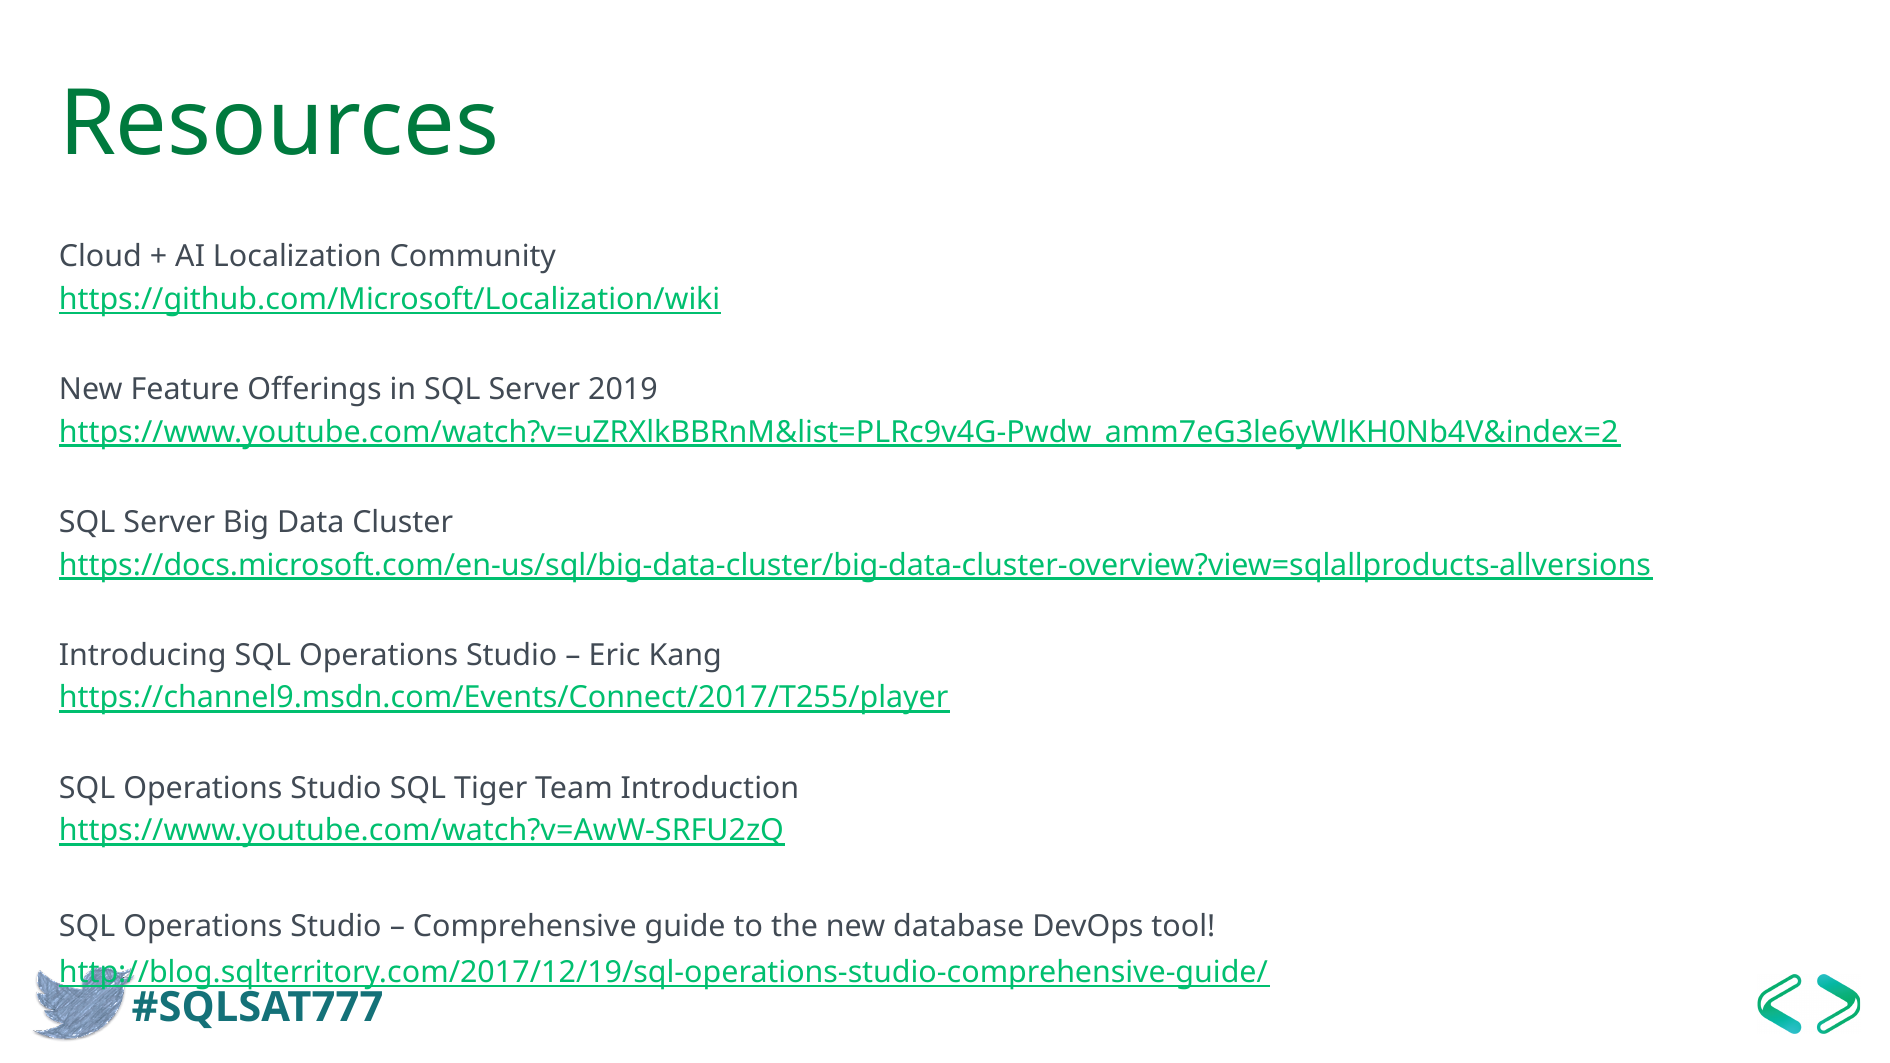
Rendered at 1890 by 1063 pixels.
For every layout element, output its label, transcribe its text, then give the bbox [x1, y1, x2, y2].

list Cloud + AI Localization Community https://github.com/Microsoft/Localization/wiki New Feature Offerings in SQL Server 2019 https://www.youtube.com/watch?v=uZRXlkBBRnM&list=PLRc9v4G-Pwdw_amm7eG3le6yWlKH0Nb4V&index=2 SQL Server Big Data Cluster https://docs.microsoft.com/en-us/sql/big-data-cluster/big-data-cluster-overview?view=sqlallproducts-allversions Introducing SQL Operations Studio – Eric Kang https://channel9.msdn.com/Events/Connect/2017/T255/player SQL Operations Studio SQL Tiger Team Introduction https://www.youtube.com/watch?v=AwW-SRFU2zQ SQL Operations Studio – Comprehensive guide to the new database DevOps tool! http://blog.sqlterritory.com/2017/12/19/sql-operations-studio-comprehensive-guide/ [59, 236, 1831, 1004]
title Resources [59, 59, 1831, 178]
picture [26, 952, 137, 1048]
